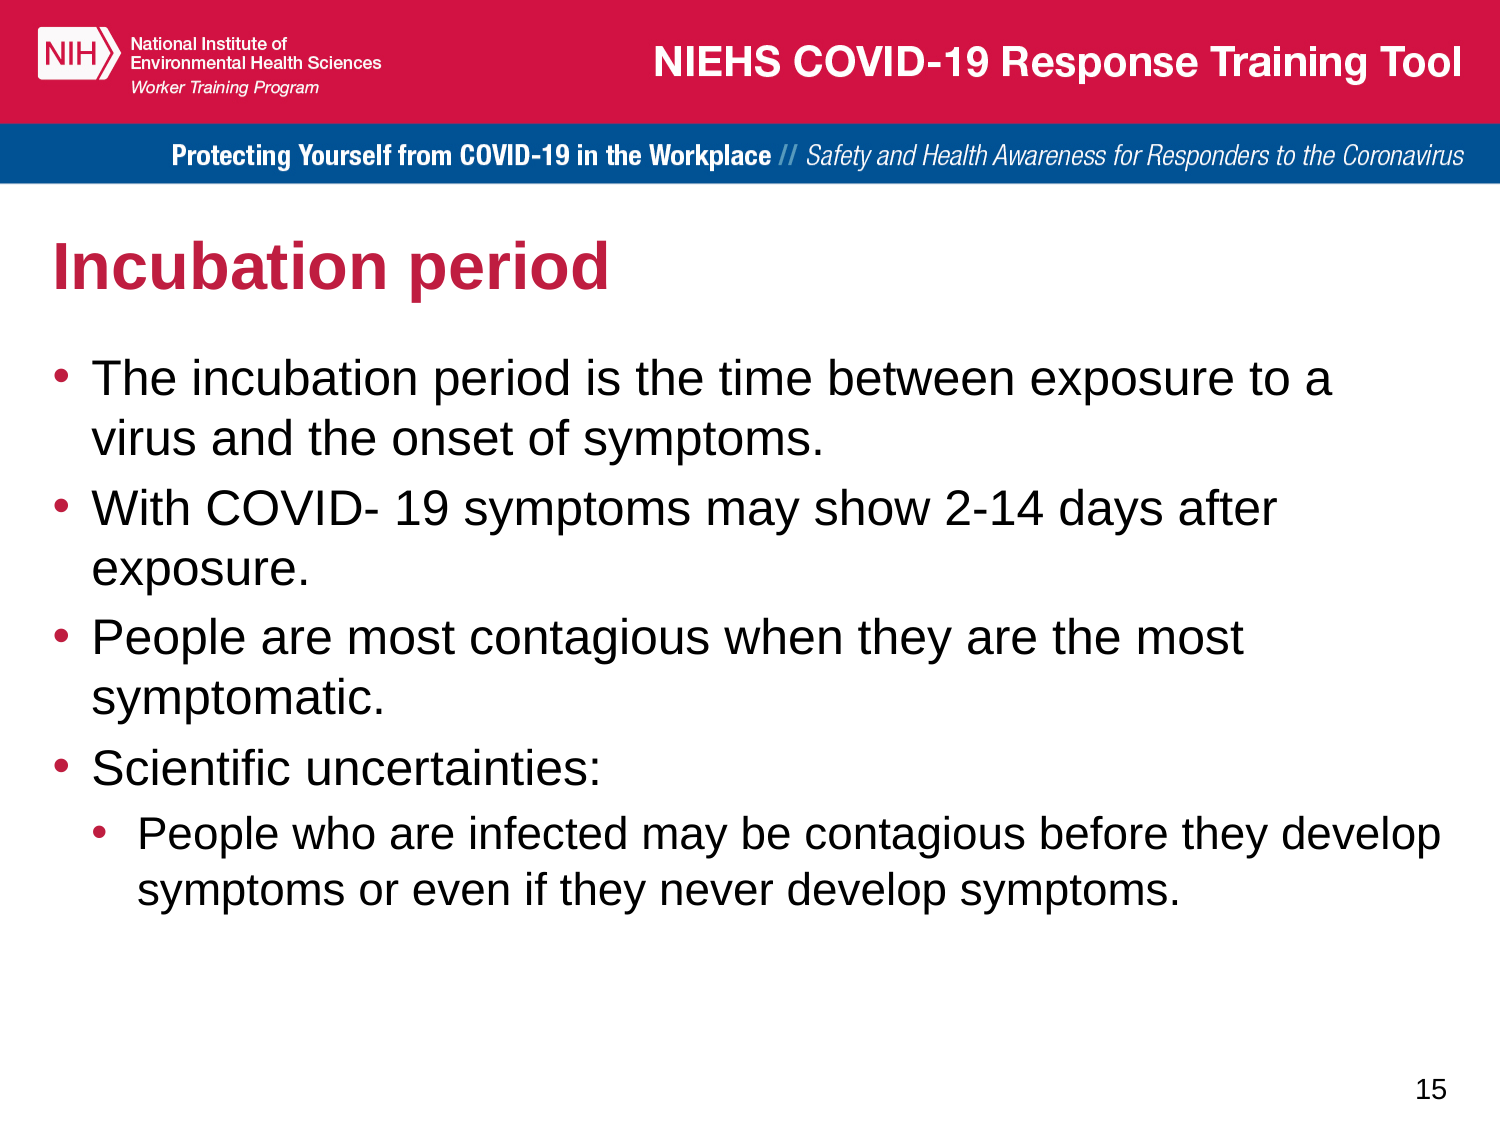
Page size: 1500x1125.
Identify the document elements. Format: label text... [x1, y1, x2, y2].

list The incubation period is the time between exposure to a virus and the onset of symptoms. With COVID- 19 symptoms may show 2-14 days after exposure. People are most contagious when they are the most symptomatic. Scientific uncertainties: People who are infected may be contagious before they develop symptoms or even if they never develop symptoms. [37, 337, 1463, 1063]
picture [0, 0, 1500, 1125]
title Incubation period [37, 187, 1463, 337]
slide_number 15 [1262, 1062, 1463, 1100]
